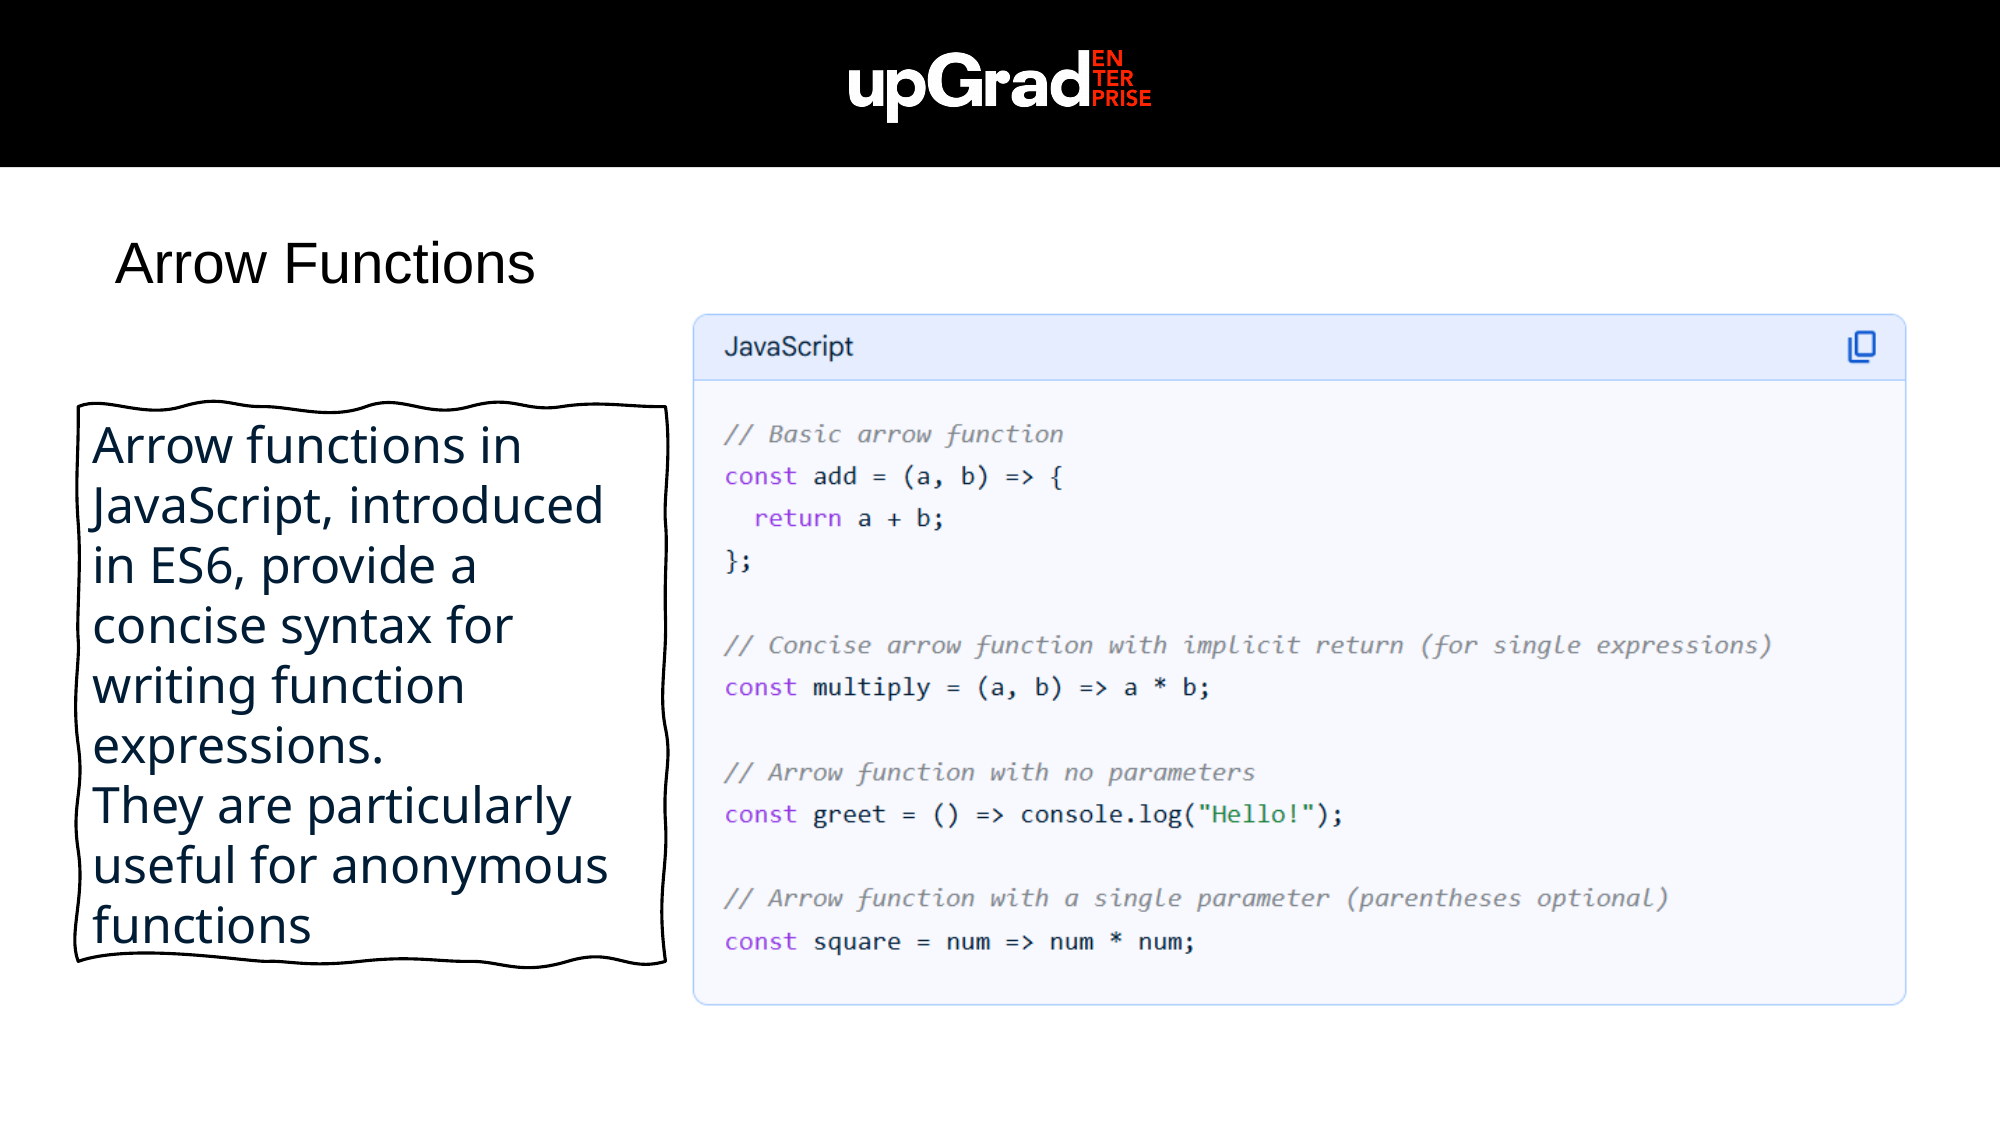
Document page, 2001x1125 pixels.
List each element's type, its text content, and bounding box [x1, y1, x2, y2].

picture [665, 292, 1929, 1028]
picture [849, 50, 1151, 123]
text_box Arrow Functions [40, 217, 612, 303]
text_box Arrow functions in JavaScript, introduced in ES6, provide a concise syntax for writing function expressions. They are particularly useful for anonymous functions [74, 401, 660, 968]
